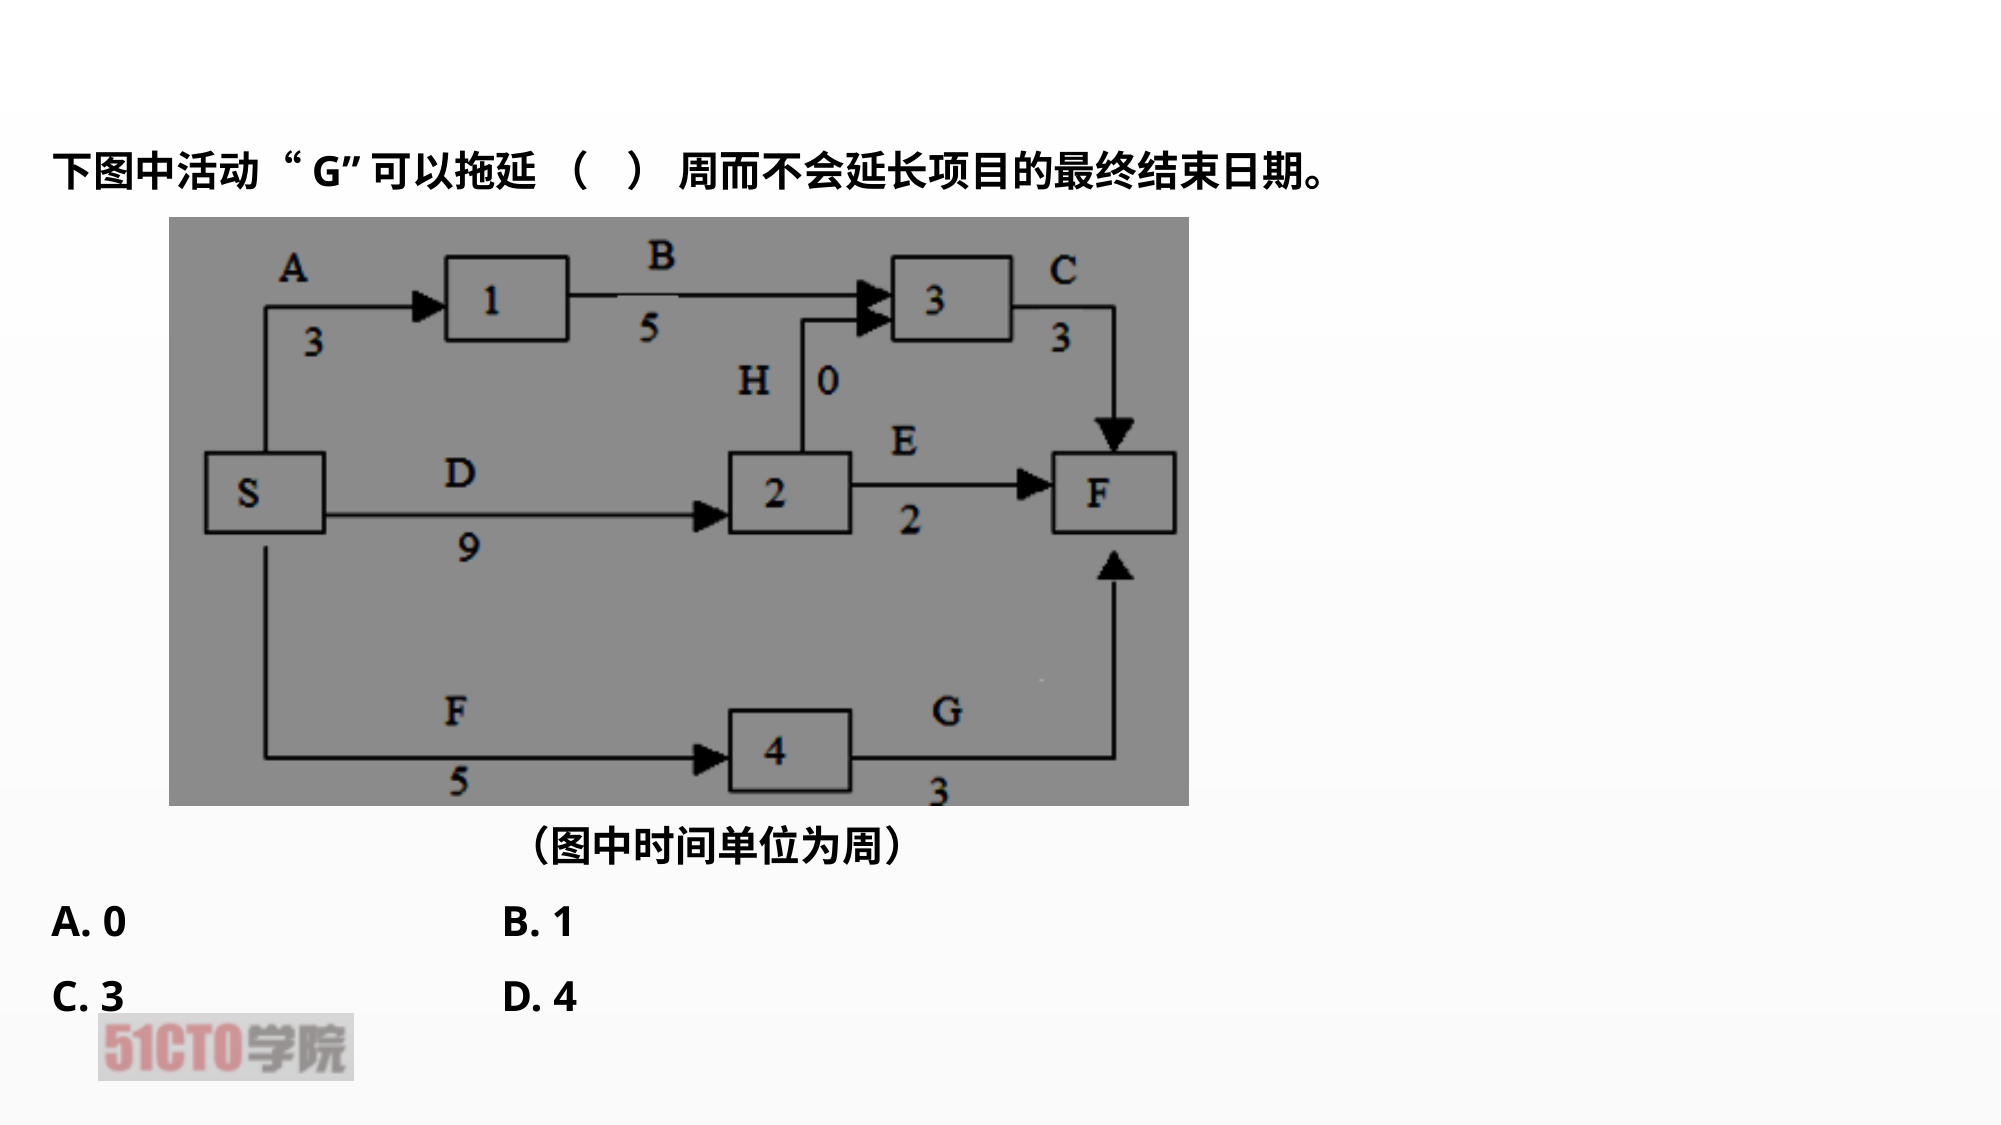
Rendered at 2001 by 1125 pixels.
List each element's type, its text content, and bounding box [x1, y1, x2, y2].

picture [169, 217, 1189, 806]
picture [98, 1028, 354, 1081]
text_box 下图中活动“G”可以拖延 （ ） 周而不会延长项目的最终结束日期。 （图中时间单位为周） A. 0 B. 1 C. 3 D. 4 [36, 112, 1398, 1028]
